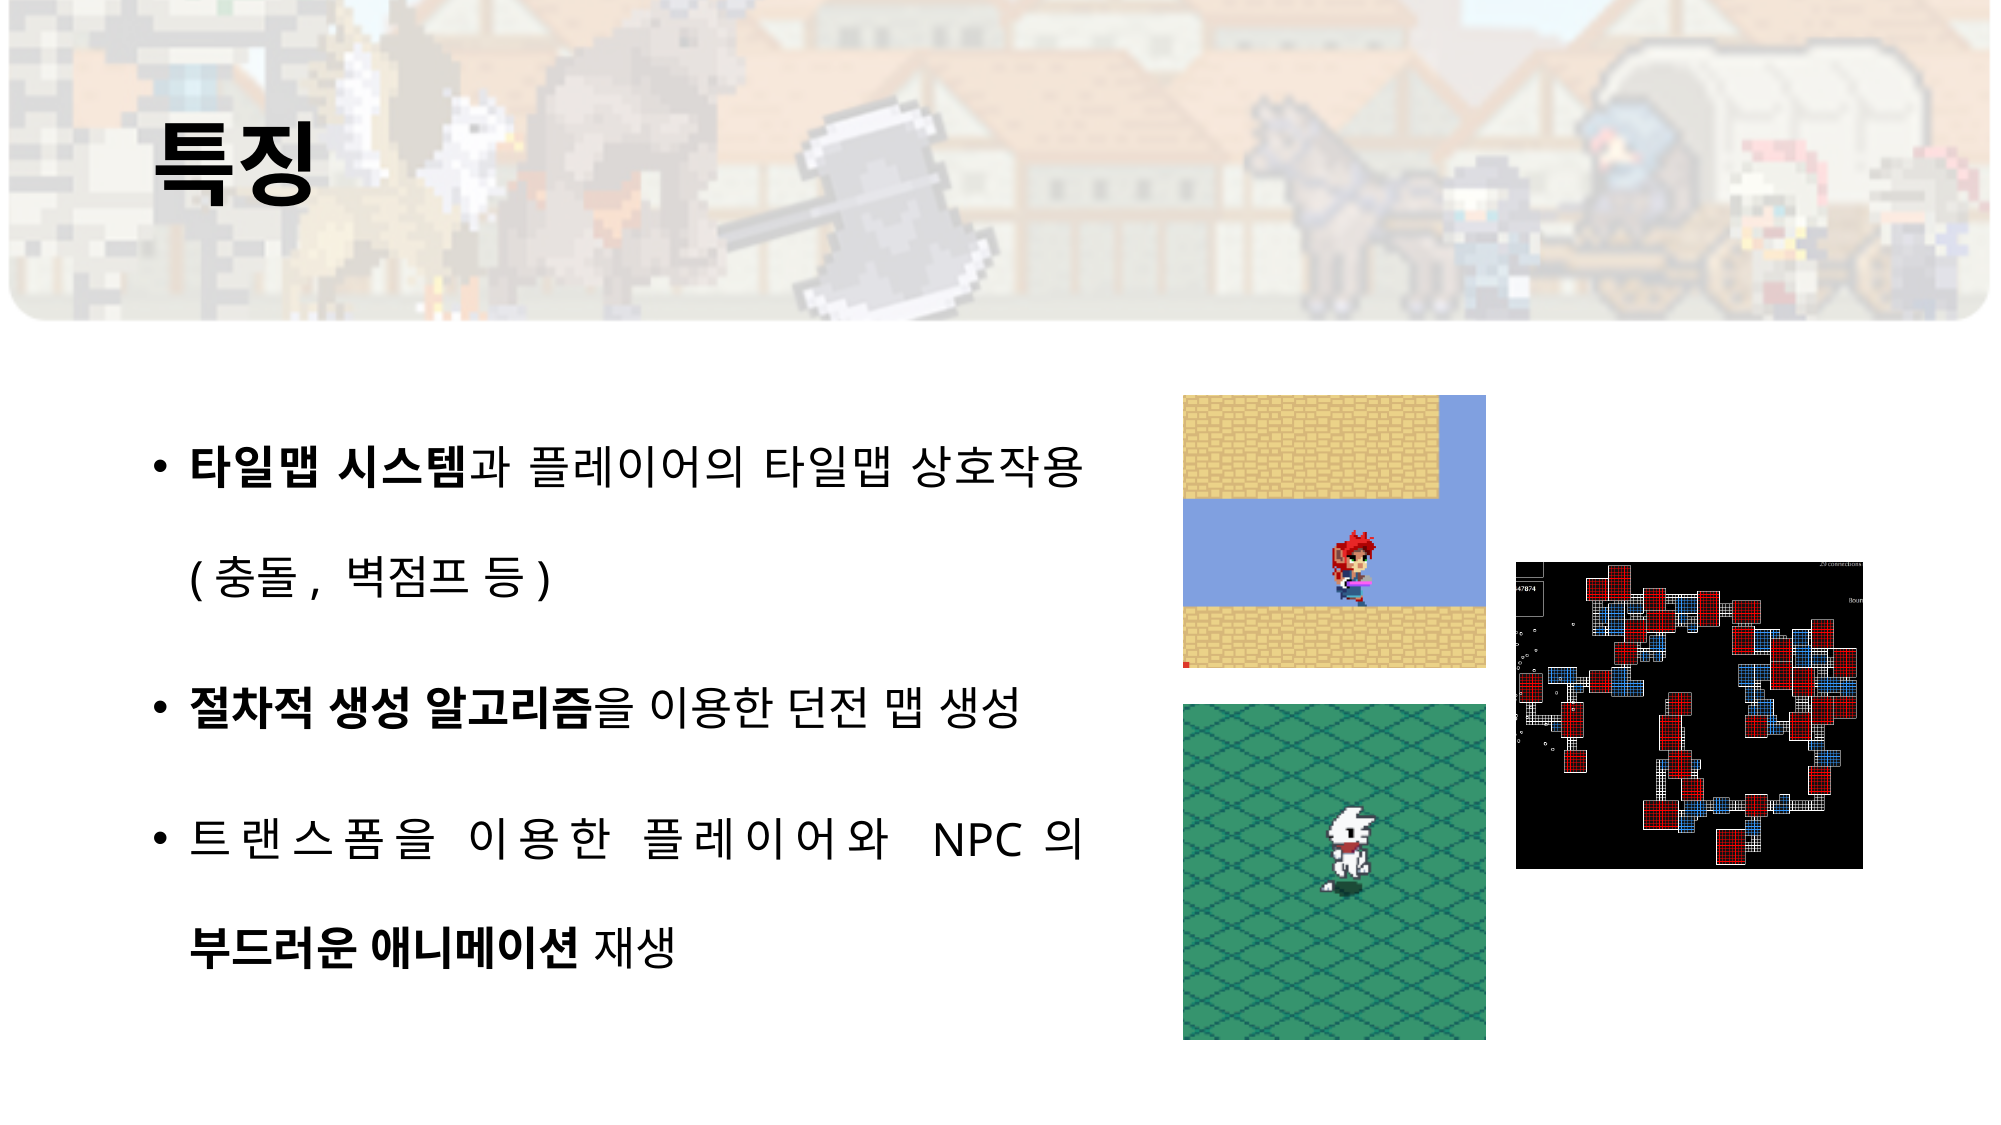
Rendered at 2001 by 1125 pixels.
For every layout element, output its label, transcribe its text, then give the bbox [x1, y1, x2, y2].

picture [1183, 704, 1486, 1040]
picture [0, 0, 2000, 336]
list 타일맵 시스템과 플레이어의 타일맵 상호작용 (충돌, 벽점프 등) 절차적 생성 알고리즘을 이용한 던전 맵 생성 트랜스폼을 이용한 플레이어와 NPC의 부드러운 애니메이션 재생 [137, 376, 1101, 1066]
picture [1516, 562, 1863, 869]
picture [1183, 395, 1486, 668]
